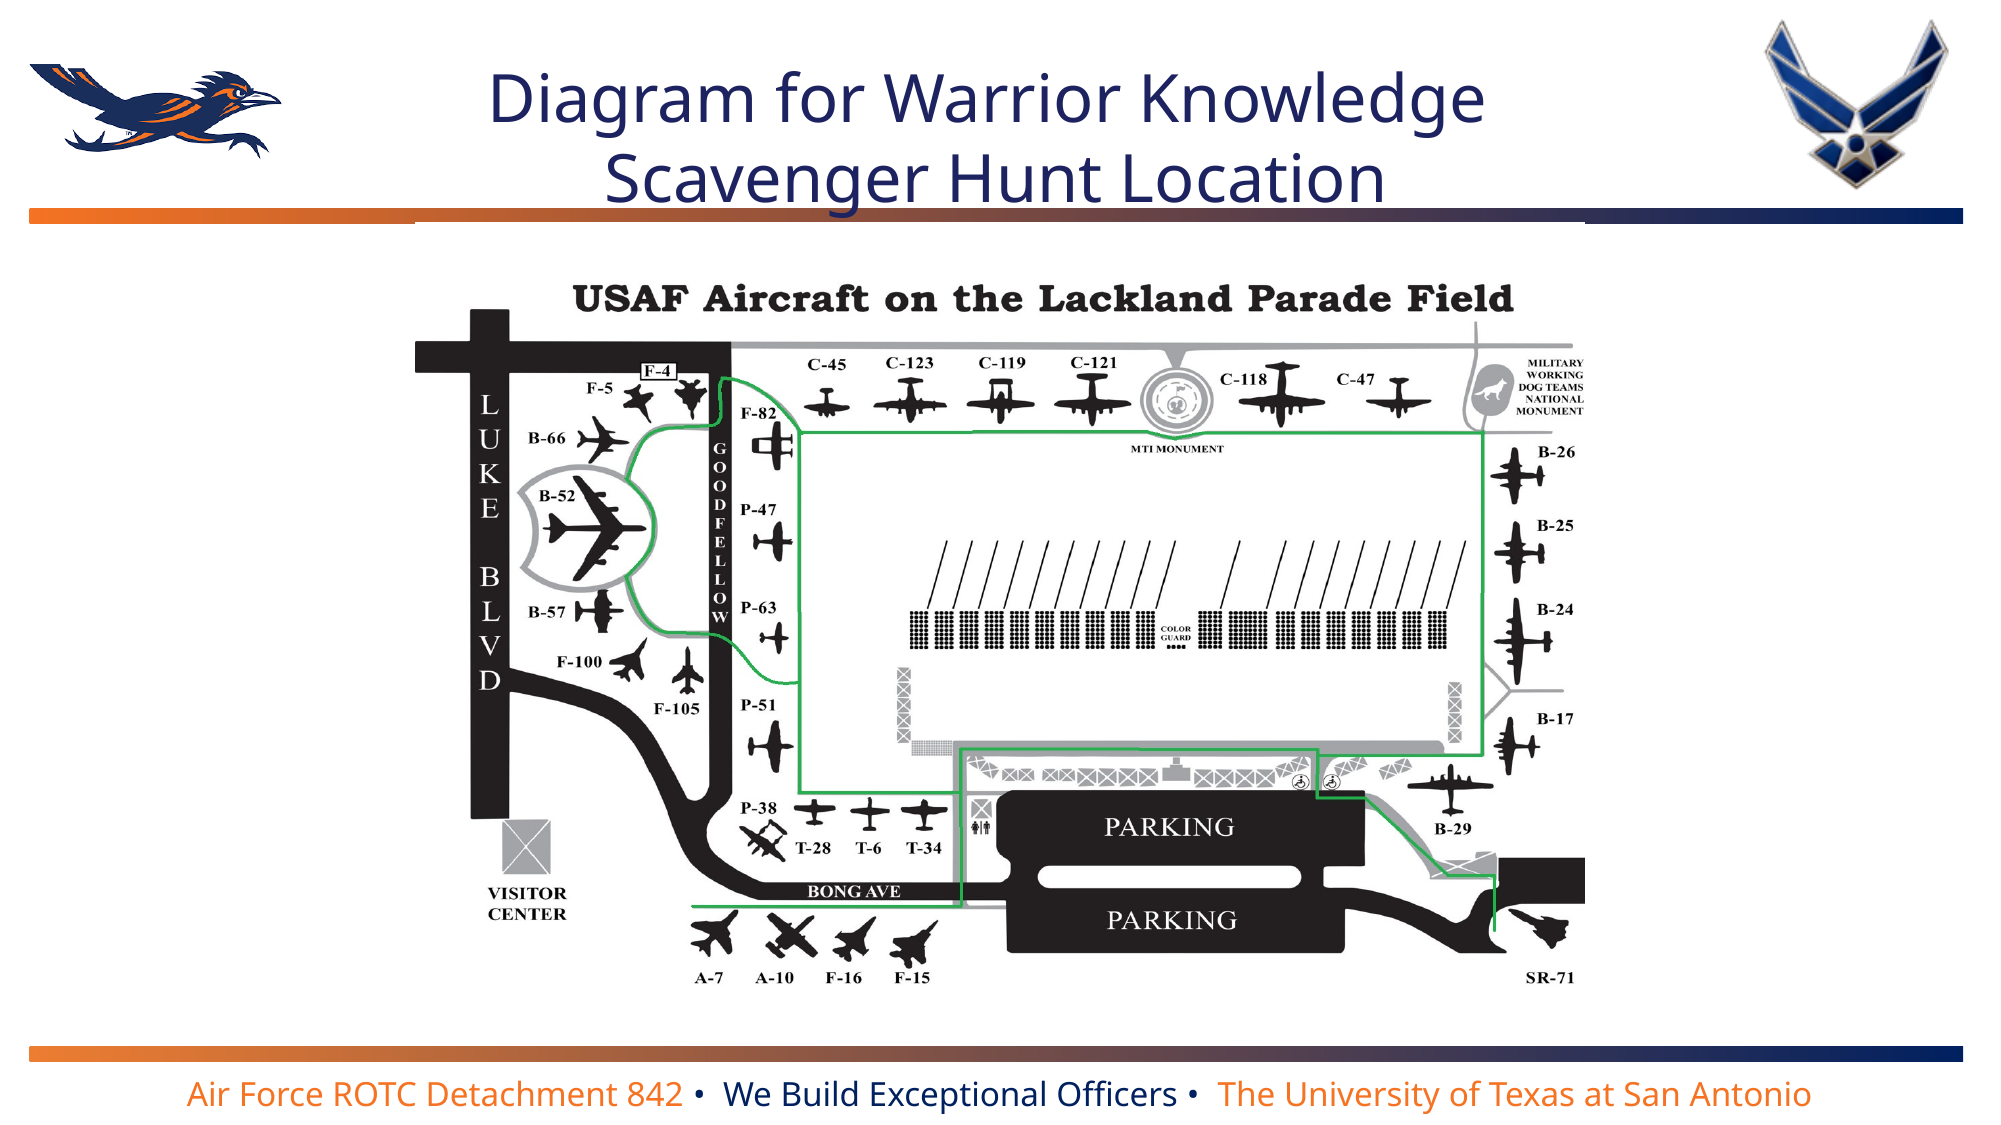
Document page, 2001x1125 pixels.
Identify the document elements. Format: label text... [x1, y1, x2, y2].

picture [29, 64, 282, 161]
picture [1724, 18, 1988, 205]
text_box Air Force ROTC Detachment 842 • We Build Exceptional Officers • The University of Texas at San Antonio [0, 1065, 2000, 1121]
text_box Diagram for Warrior Knowledge Scavenger Hunt Location [297, 48, 1696, 224]
text_box [29, 1046, 1964, 1062]
picture [414, 222, 1585, 1044]
text_box [1696, 208, 1964, 224]
text_box [29, 208, 297, 224]
